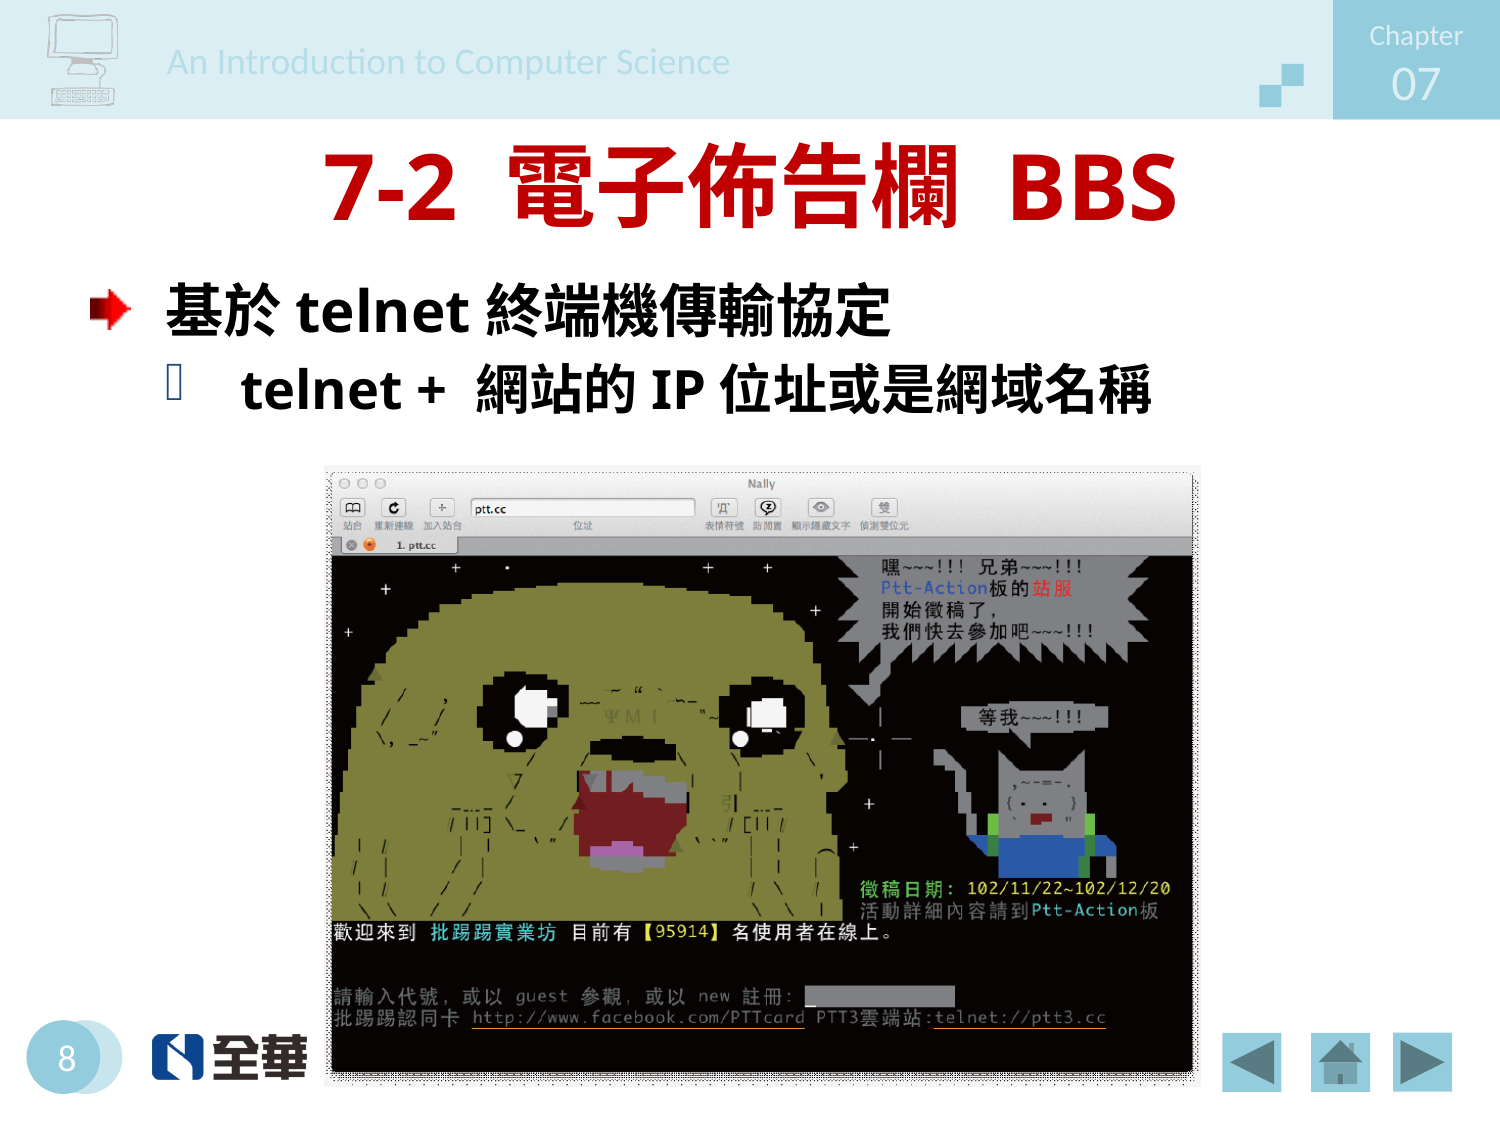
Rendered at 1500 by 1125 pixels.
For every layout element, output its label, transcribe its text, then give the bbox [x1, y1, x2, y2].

picture [90, 289, 131, 330]
list 基於telnet終端機傳輸協定 telnet + 網站的IP位址或是網域名稱 [75, 267, 1425, 1005]
picture [47, 14, 118, 106]
picture [152, 1034, 307, 1080]
title 7-2 電子佈告欄 BBS [76, 90, 1427, 278]
picture [324, 465, 1201, 1087]
